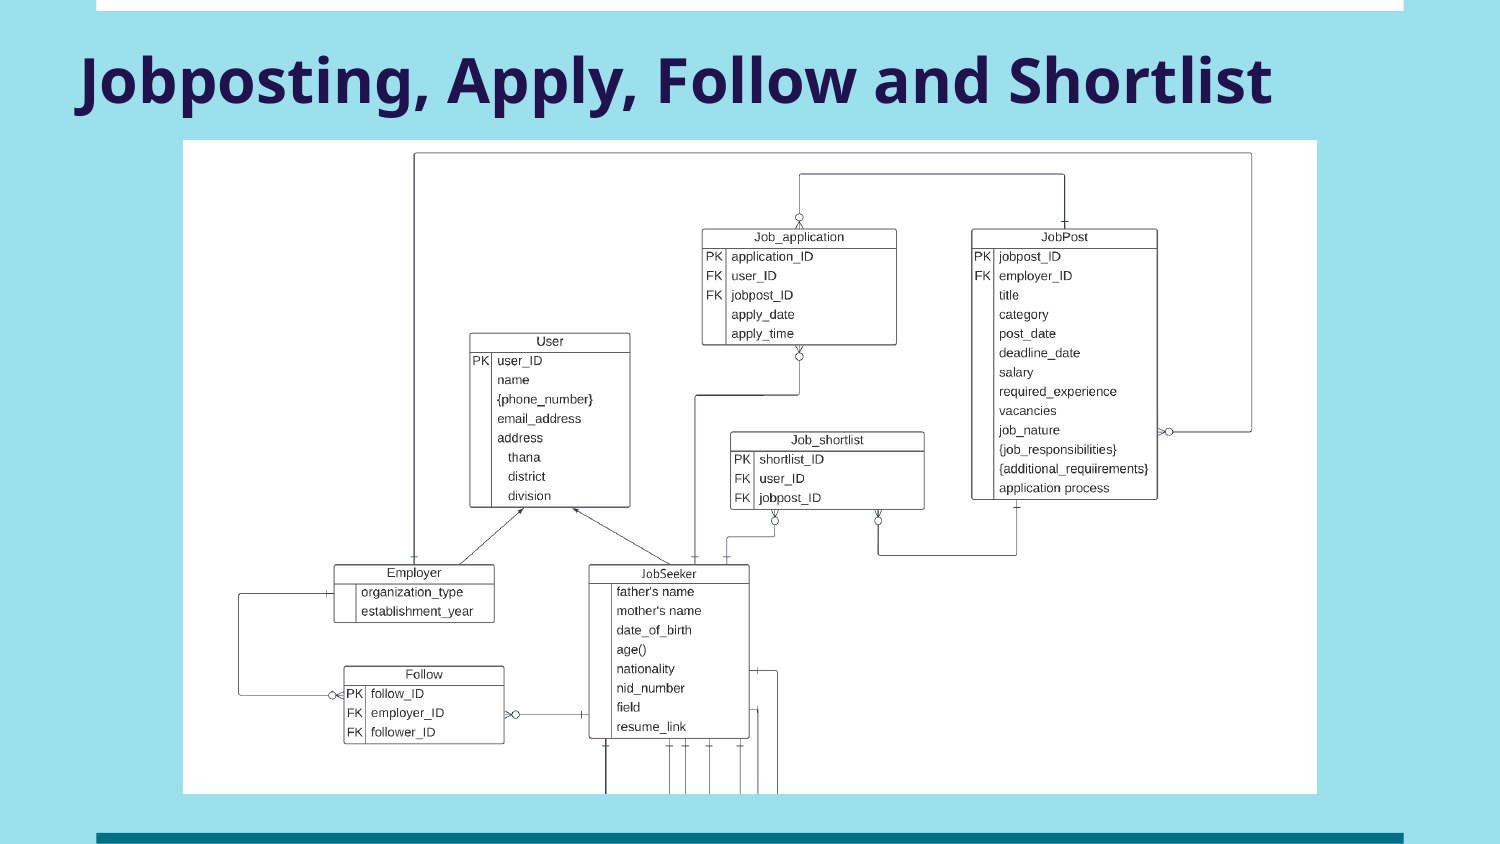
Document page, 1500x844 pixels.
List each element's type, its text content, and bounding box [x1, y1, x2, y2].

picture [182, 140, 1318, 794]
text_box Jobposting, Apply, Follow and Shortlist [64, 34, 1462, 141]
